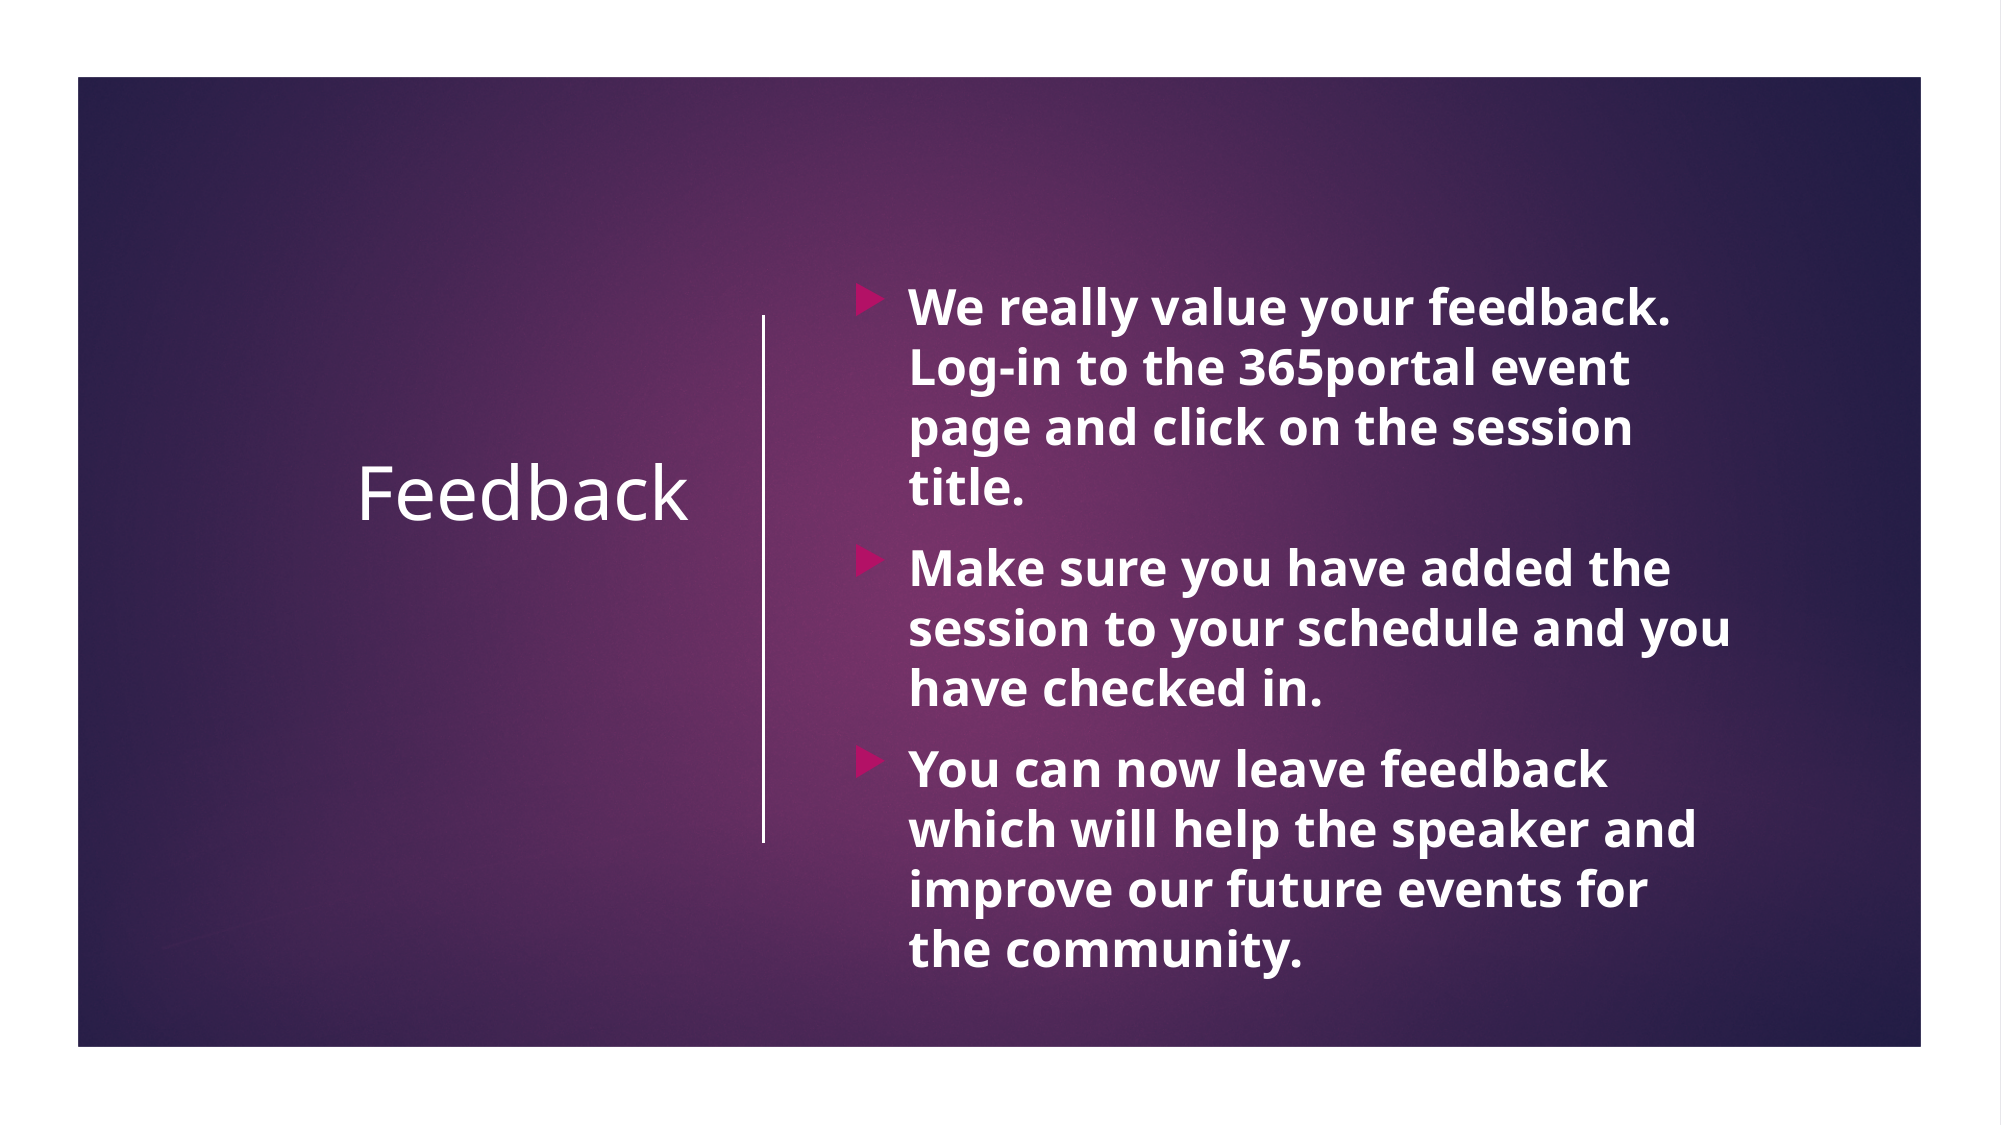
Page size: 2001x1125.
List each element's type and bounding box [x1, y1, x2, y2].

text_box [0, 0, 2000, 1125]
